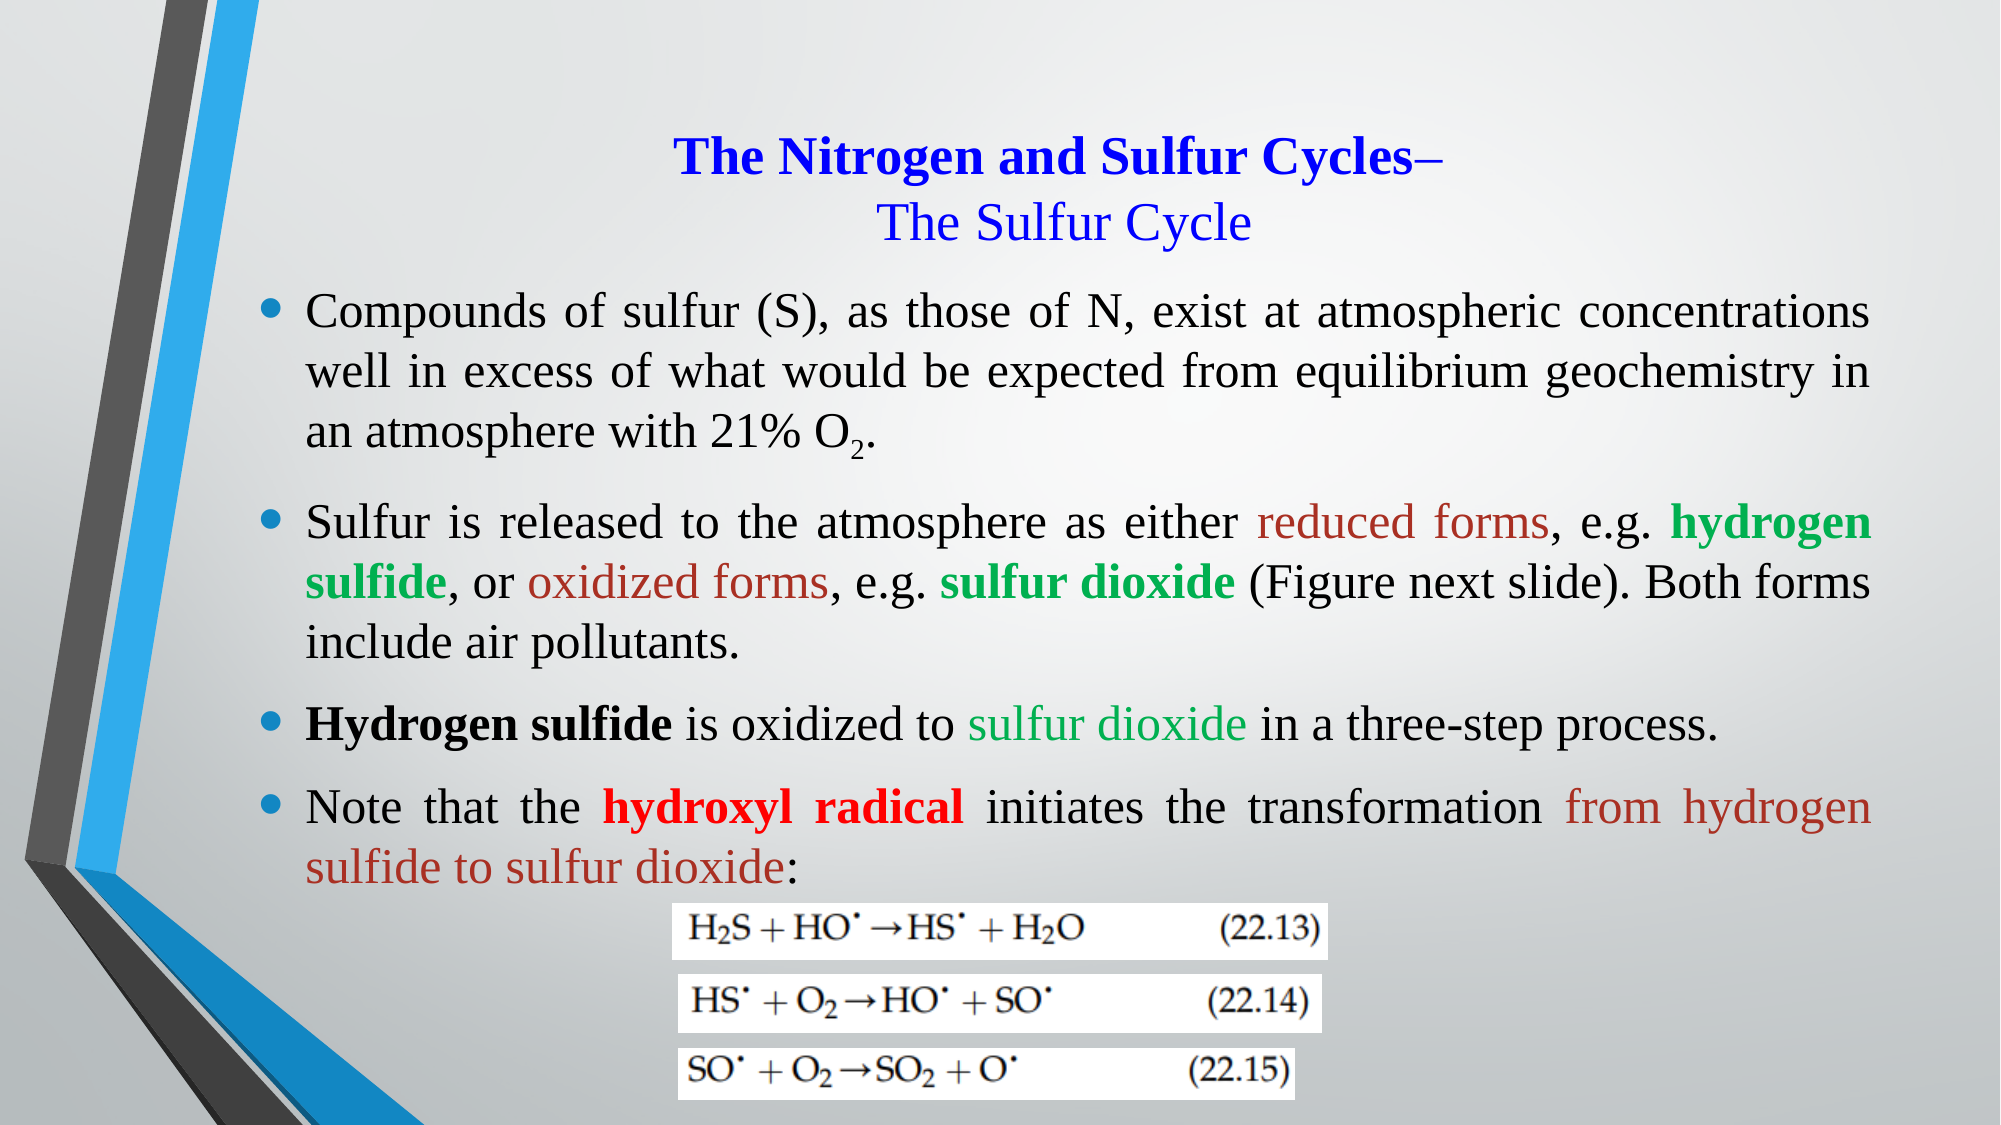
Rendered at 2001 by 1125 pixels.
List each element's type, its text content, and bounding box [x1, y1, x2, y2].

picture [672, 902, 1328, 960]
picture [678, 974, 1322, 1034]
picture [678, 1048, 1295, 1101]
text_box The Nitrogen and Sulfur Cycles– The Sulfur Cycle [243, 112, 1887, 325]
list Compounds of sulfur (S), as those of N, exist at atmospheric concentrations well in excess of what would be expected from equilibrium geochemistry in an atmosphere with 21% O2. Sulfur is released to the atmosphere as either reduced forms, e.g. hydrogen sulfide, or oxidized forms, e.g. sulfur dioxide (Figure next slide). Both forms include air pollutants. Hydrogen sulfide is oxidized to sulfur dioxide in a three-step process. Note that the hydroxyl radical initiates the transformation from hydrogen sulfide to sulfur dioxide: [243, 325, 1887, 1049]
